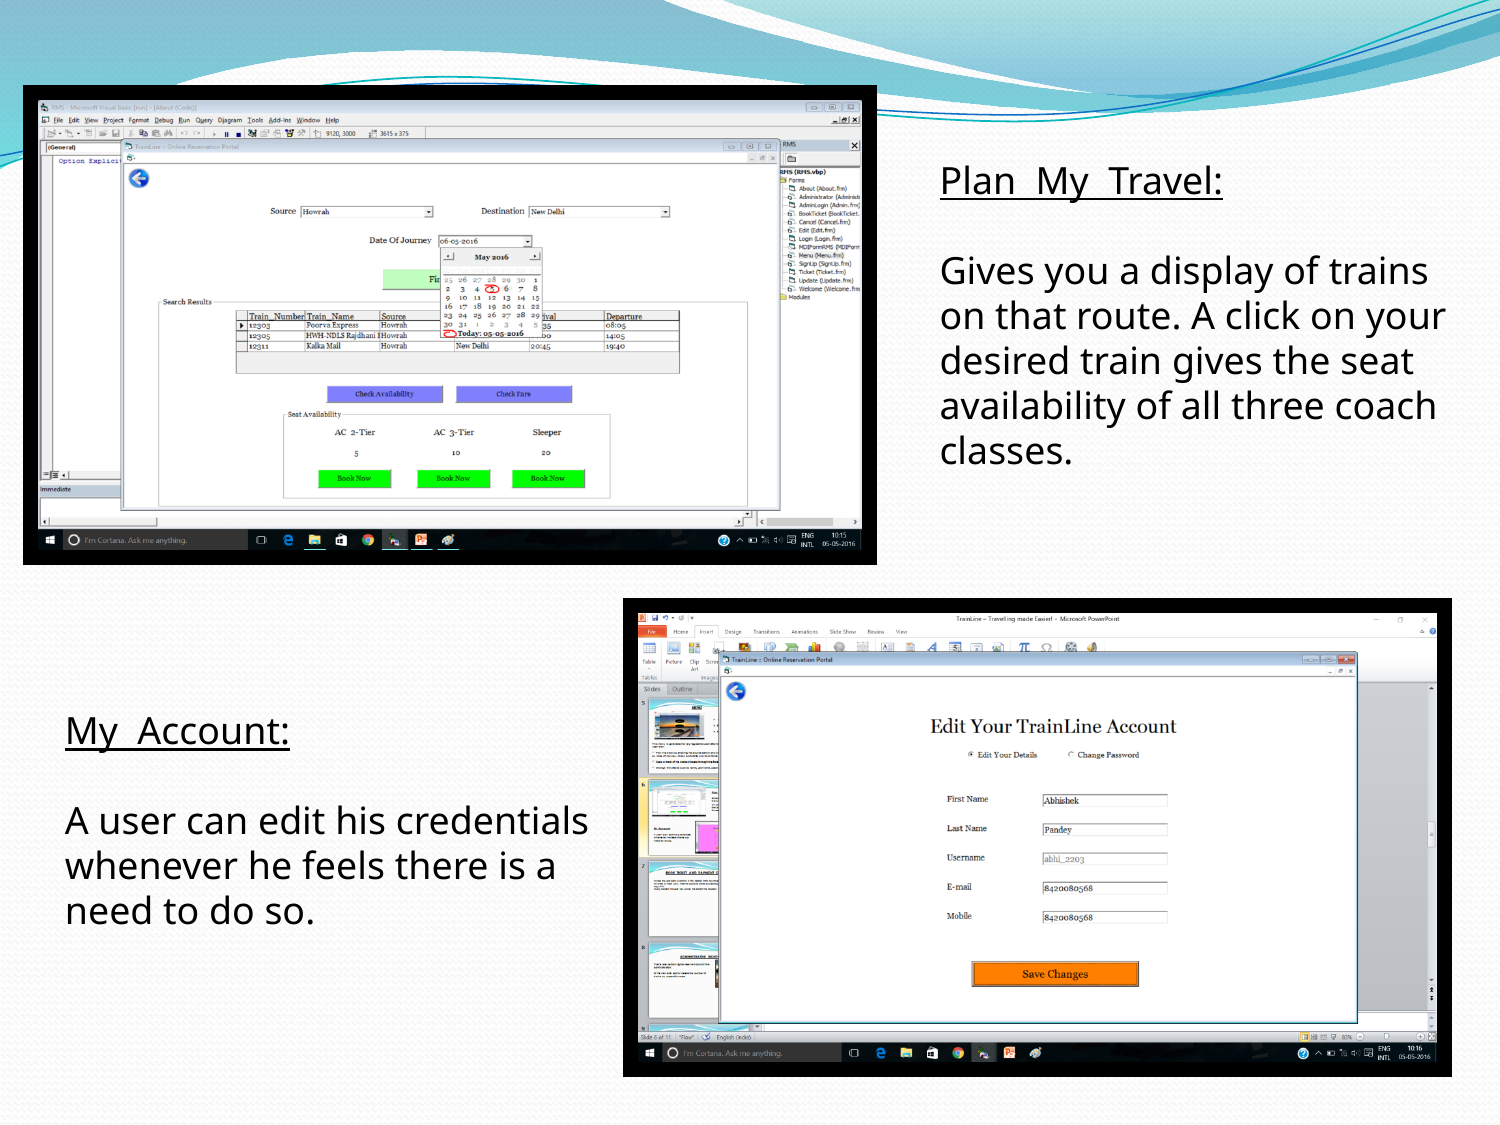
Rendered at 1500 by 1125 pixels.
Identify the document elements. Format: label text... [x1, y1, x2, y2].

text_box Plan My Travel: Gives you a display of trains on that route. A click on your desired train gives the seat availability of all three coach classes. [924, 149, 1463, 480]
picture [637, 612, 1438, 1063]
picture [37, 99, 863, 551]
text_box My Account: A user can edit his credentials whenever he feels there is a need to do so. [49, 699, 623, 940]
